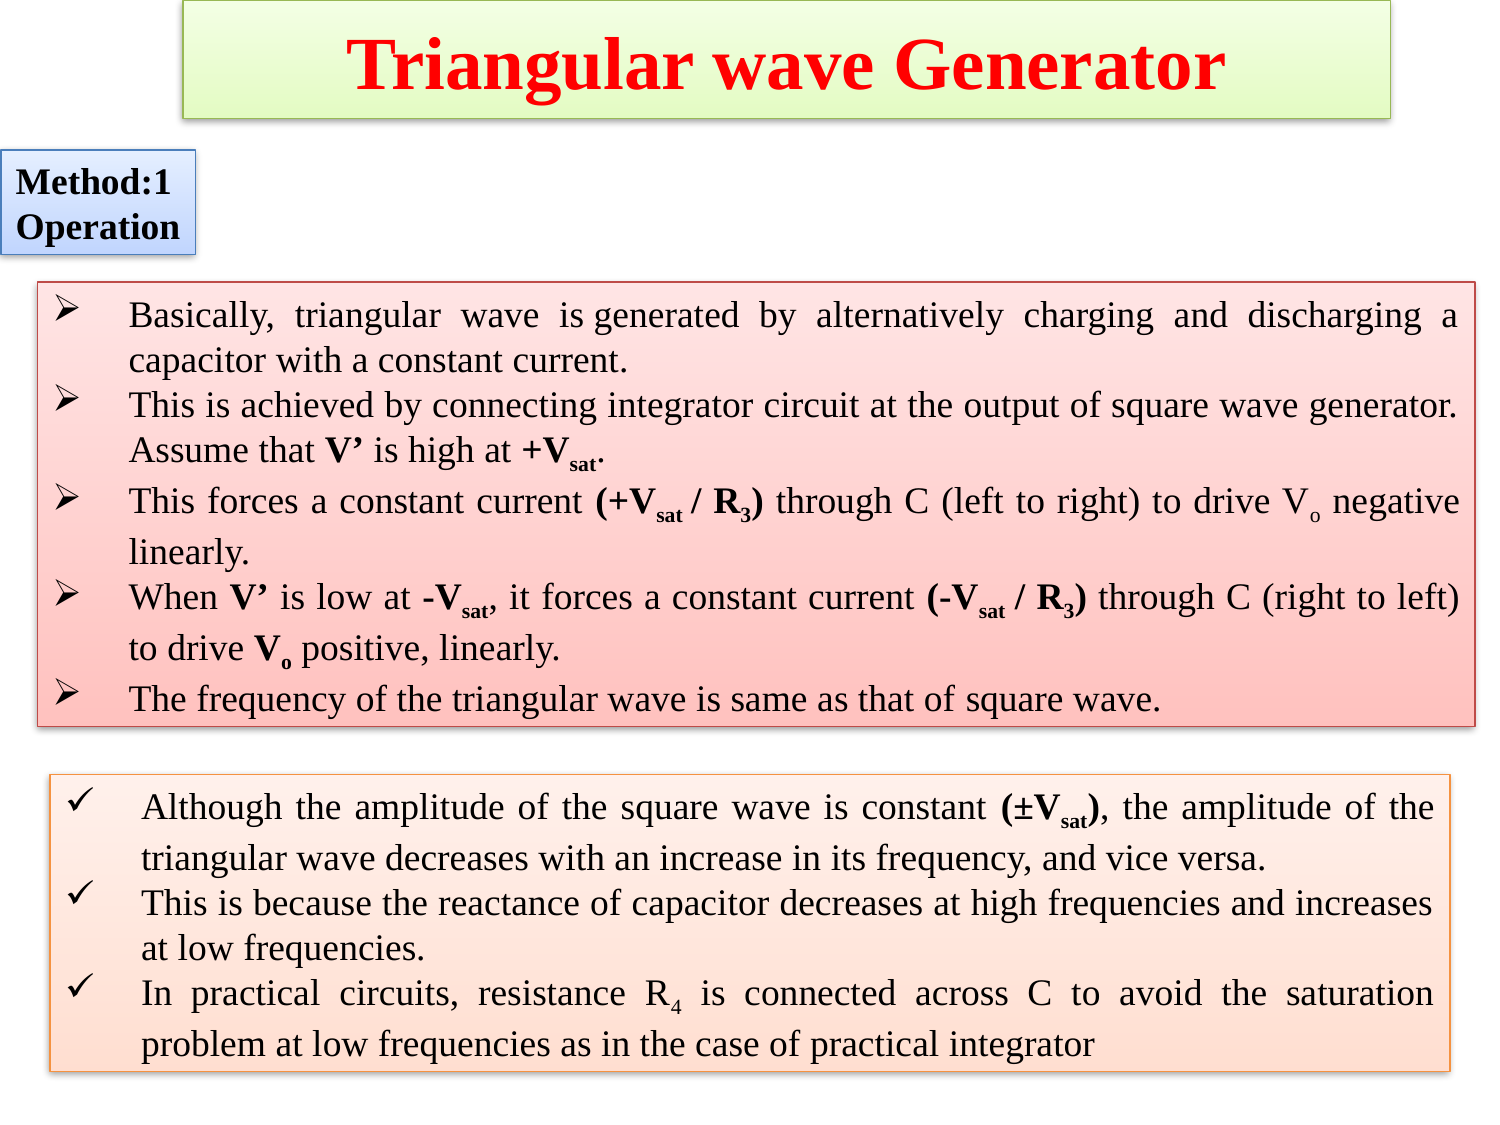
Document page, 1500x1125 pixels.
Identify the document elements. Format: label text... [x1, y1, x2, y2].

text_box Basically, triangular wave is generated by alternatively charging and discharging a capacitor with a constant current. This is achieved by connecting integrator circuit at the output of square wave generator. Assume that V’ is high at +Vsat. This forces a constant current (+Vsat / R3) through C (left to right) to drive Vo negative linearly. When V’ is low at -Vsat, it forces a constant current (-Vsat / R3) through C (right to left) to drive Vo positive, linearly. The frequency of the triangular wave is same as that of square wave. [37, 281, 1476, 727]
text_box Although the amplitude of the square wave is constant (±Vsat), the amplitude of the triangular wave decreases with an increase in its frequency, and vice versa. This is because the reactance of capacitor decreases at high frequencies and increases at low frequencies. In practical circuits, resistance R4 is connected across C to avoid the saturation problem at low frequencies as in the case of practical integrator [49, 774, 1451, 1072]
text_box Method:1 Operation [0, 149, 196, 255]
text_box Triangular wave Generator [182, 0, 1391, 119]
